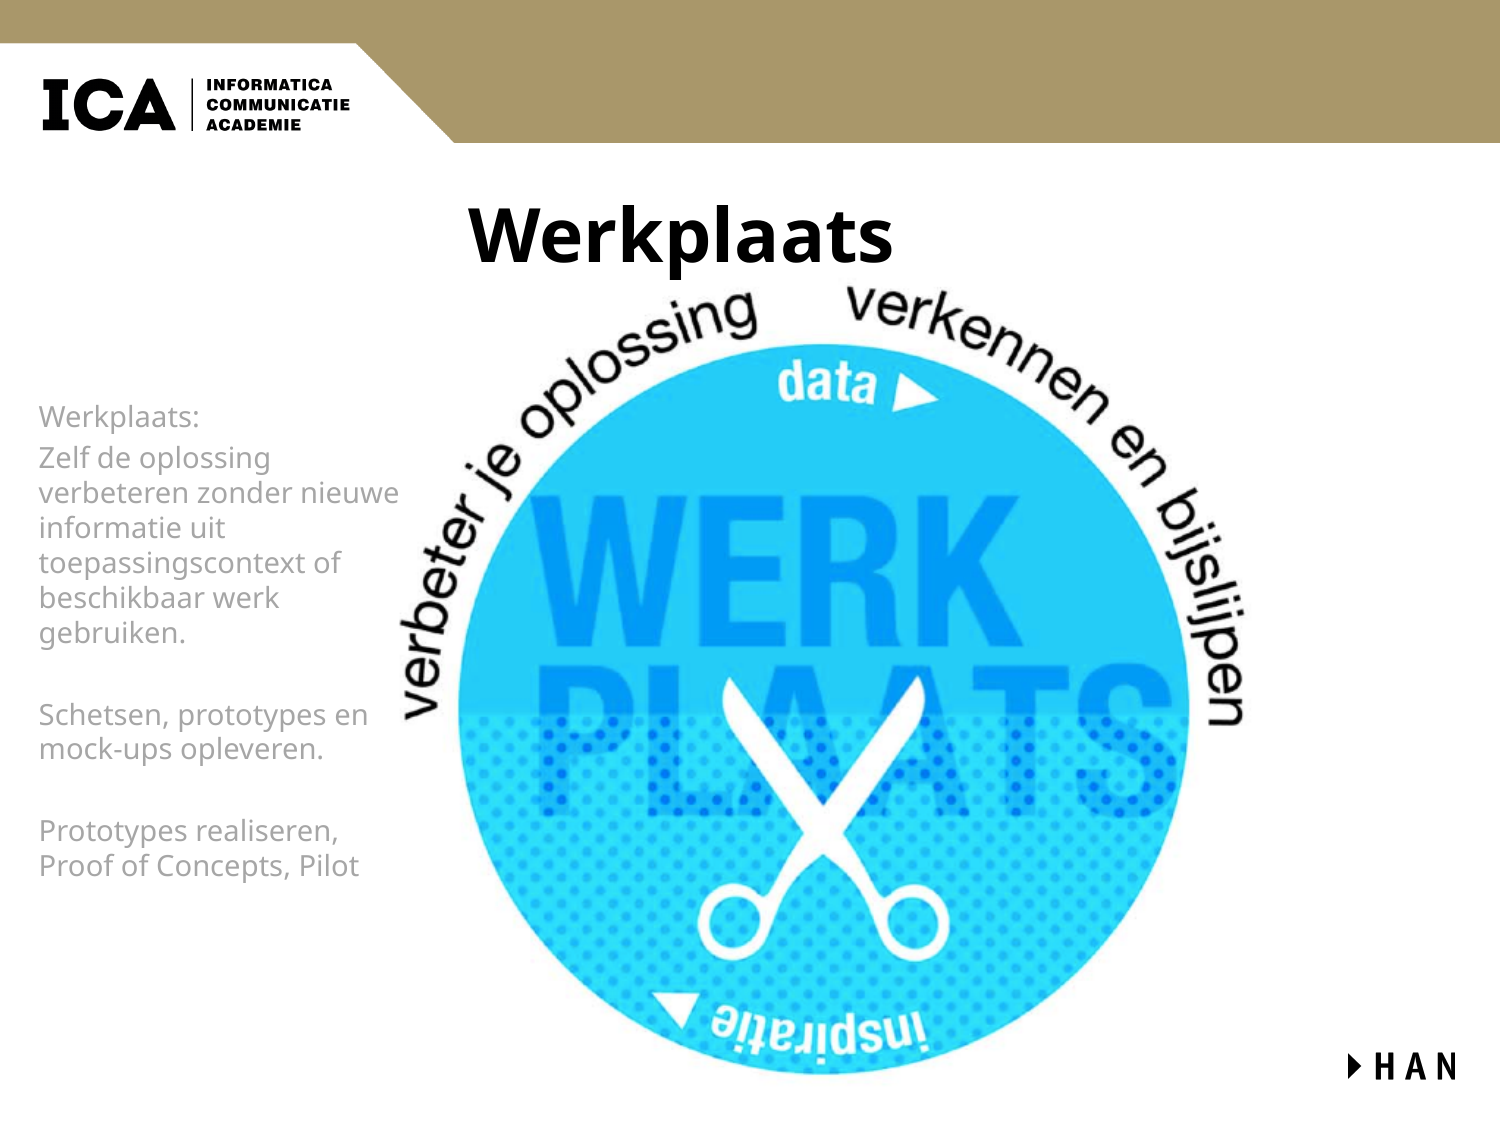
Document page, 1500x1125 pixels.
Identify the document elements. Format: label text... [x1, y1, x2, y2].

list Werkplaats: Zelf de oplossing verbeteren zonder nieuwe informatie uit toepassingscontext of beschikbaar werk gebruiken. Schetsen, prototypes en mock-ups opleveren. Prototypes realiseren, Proof of Concepts, Pilot [23, 391, 304, 1040]
picture [309, 233, 1348, 1113]
title Werkplaats [453, 179, 1455, 287]
